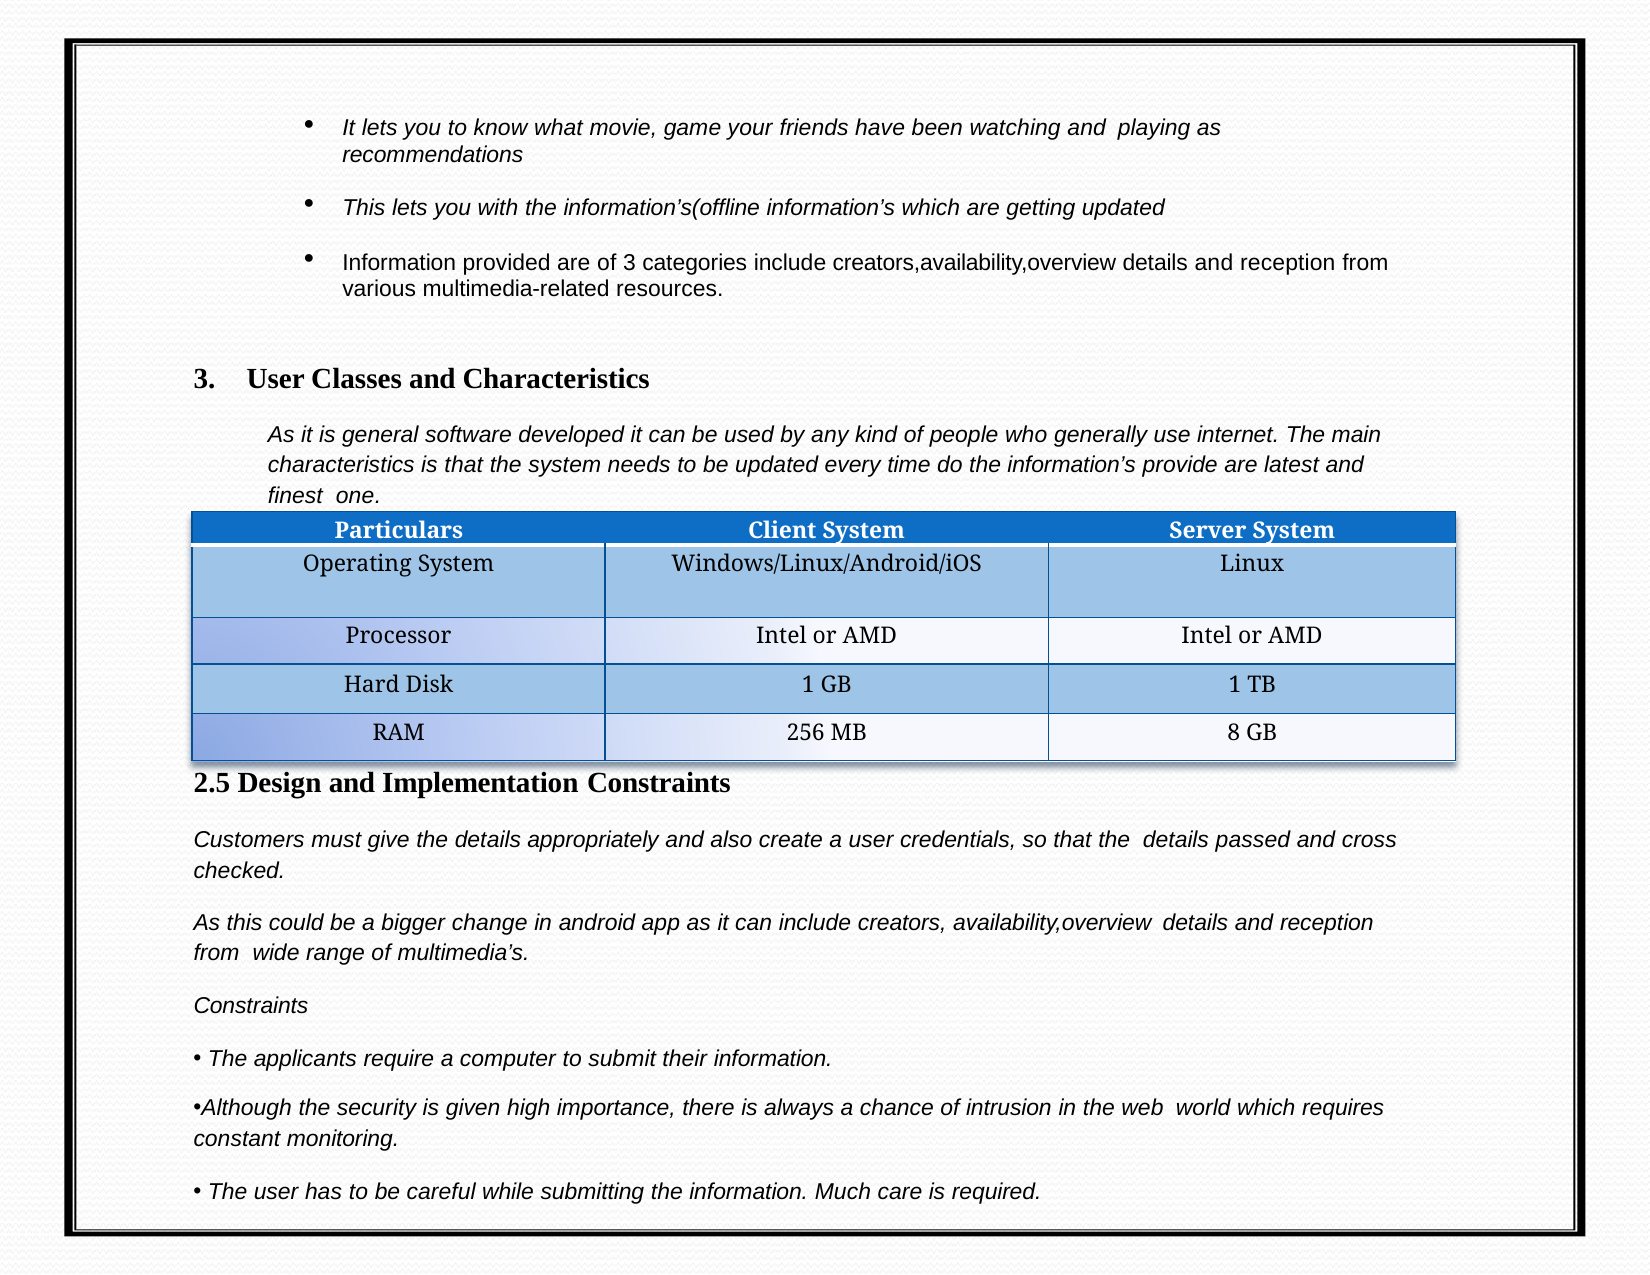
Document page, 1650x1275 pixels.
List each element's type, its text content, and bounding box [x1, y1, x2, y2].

table_cell 8 GB [1049, 714, 1455, 760]
text_box 2.5 Design and Implementation Constraints Customers must give the details appropriately and also create a user credentials, so that the details passed and cross checked. As this could be a bigger change in android app as it can include creators, availability,overview details and reception from wide range of multimedia’s. Constraints The applicants require a computer to submit their information. Although the security is given high importance, there is always a chance of intrusion in the web world which requires constant monitoring. The user has to be careful while submitting the information. Much care is required. [191, 761, 1420, 1205]
table_cell Windows/Linux/Android/iOS [606, 547, 1048, 617]
table_header Client System [605, 512, 1048, 543]
table_cell Intel or AMD [1049, 618, 1455, 663]
table_cell 1 TB [1049, 665, 1455, 713]
table_cell Linux [1049, 547, 1455, 617]
table_cell Processor [193, 618, 604, 663]
table_cell 256 MB [606, 714, 1048, 760]
text_box [64, 38, 1586, 1237]
table_header Particulars [193, 512, 605, 543]
text_box It lets you to know what movie, game your friends have been watching and playing as recommendations This lets you with the information’s(offline information’s which are getting updated Information provided are of 3 categories include creators,availability,overview details and reception from various multimedia-related resources. 3. User Classes and Characteristics As it is general software developed it can be used by any kind of people who generally use internet. The main characteristics is that the system needs to be updated every time do the information’s provide are latest and finest one. [191, 111, 1419, 507]
table_cell Operating System [193, 547, 604, 617]
text_box [181, 507, 1469, 779]
text_box [0, 0, 1650, 1275]
table_header Server System [1048, 512, 1455, 543]
table_cell 1 GB [606, 665, 1048, 713]
table_cell RAM [193, 714, 604, 760]
table_cell Intel or AMD [606, 618, 1048, 663]
table_cell Hard Disk [193, 665, 604, 713]
